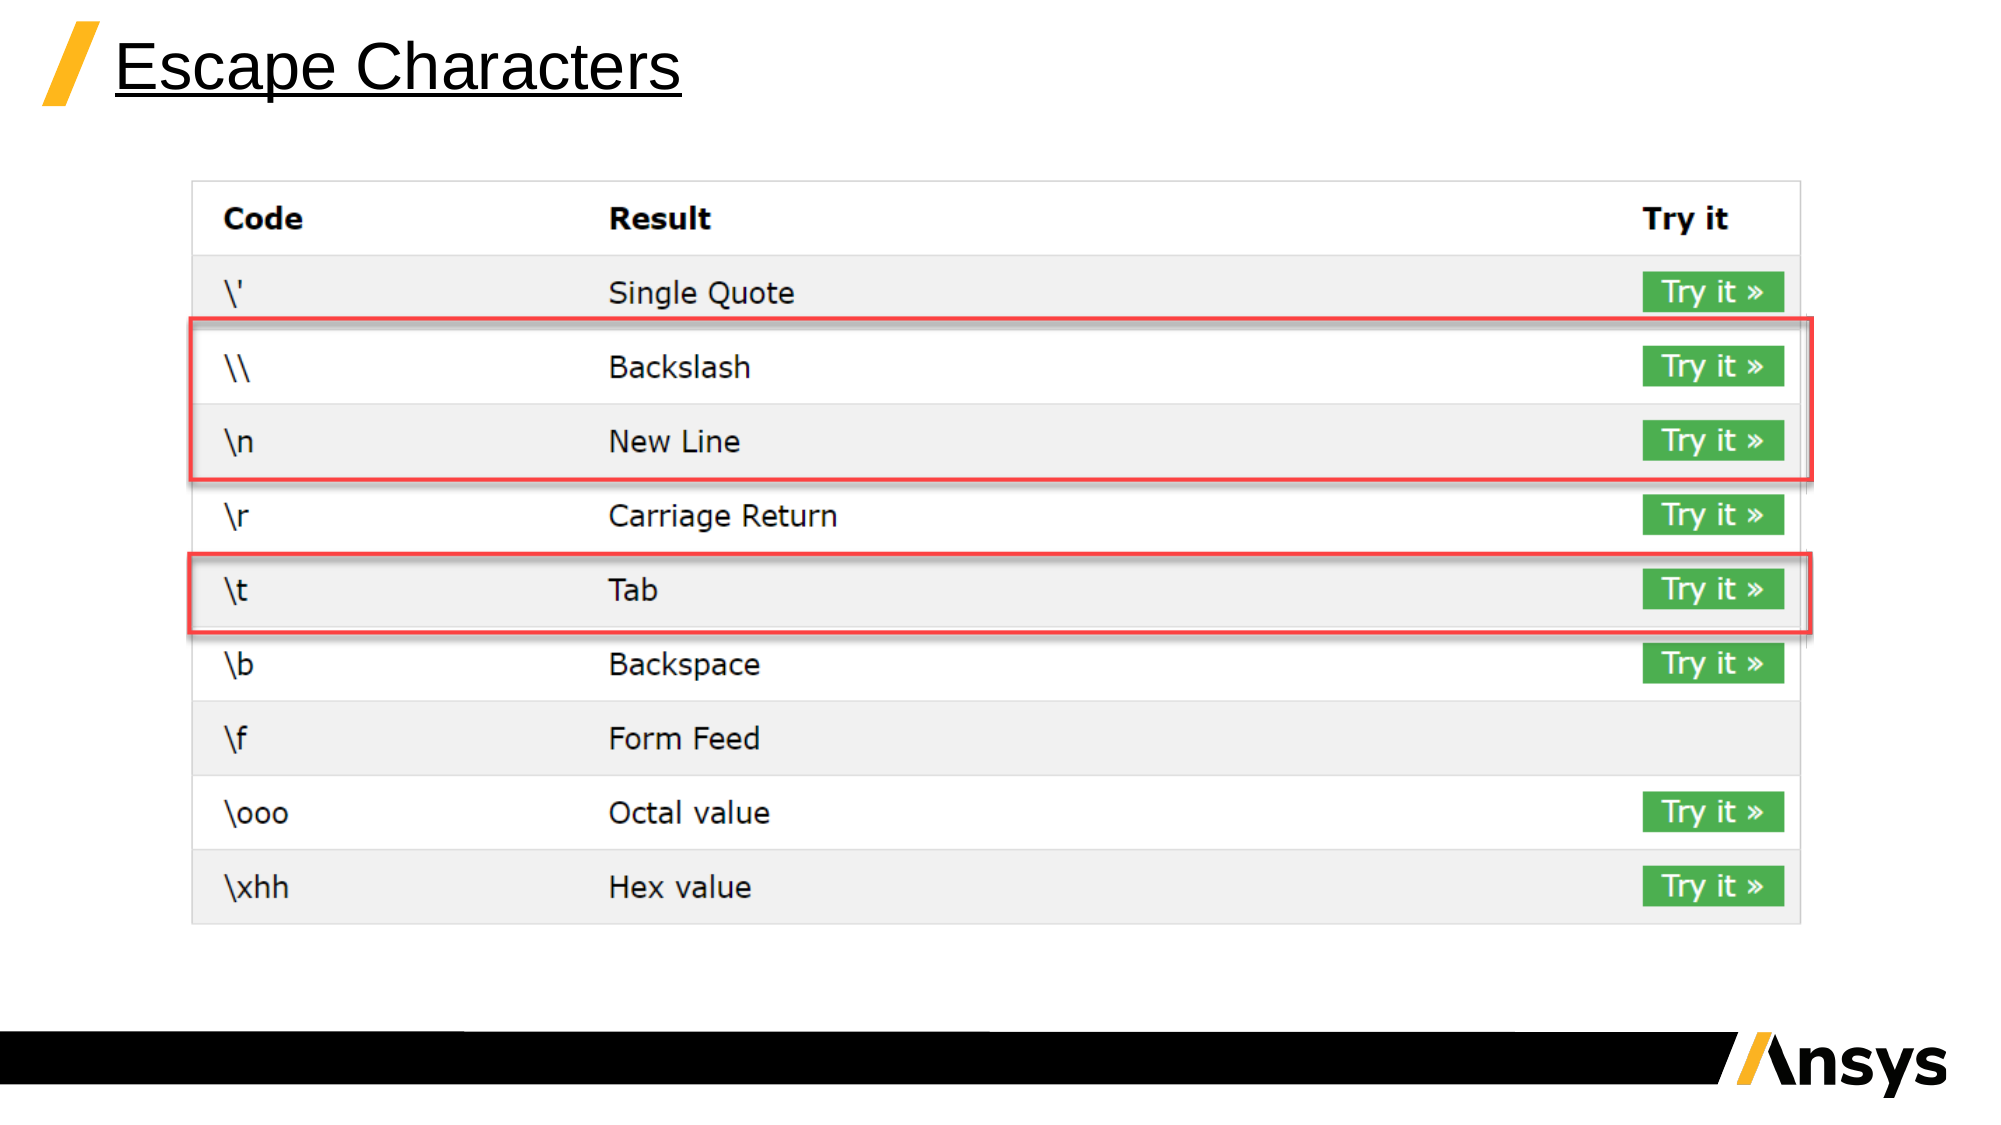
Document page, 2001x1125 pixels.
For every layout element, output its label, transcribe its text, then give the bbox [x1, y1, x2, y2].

picture [186, 175, 1814, 930]
title Escape Characters [99, 24, 1900, 164]
